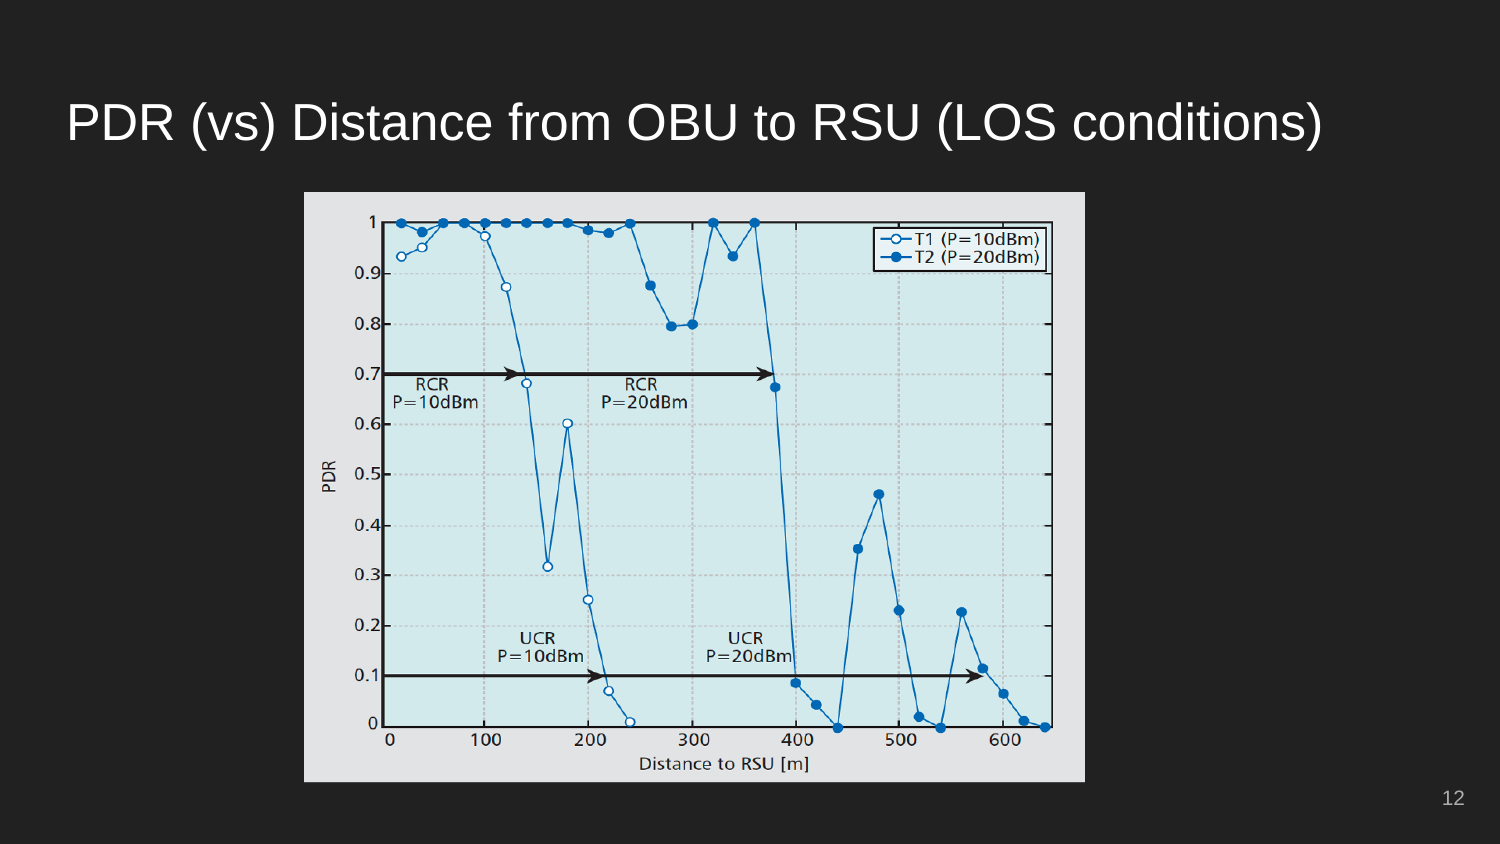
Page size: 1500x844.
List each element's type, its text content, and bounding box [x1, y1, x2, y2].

picture [303, 190, 1085, 784]
title PDR (vs) Distance from OBU to RSU (LOS conditions) [51, 72, 1449, 167]
slide_number ‹#› [1389, 764, 1480, 830]
